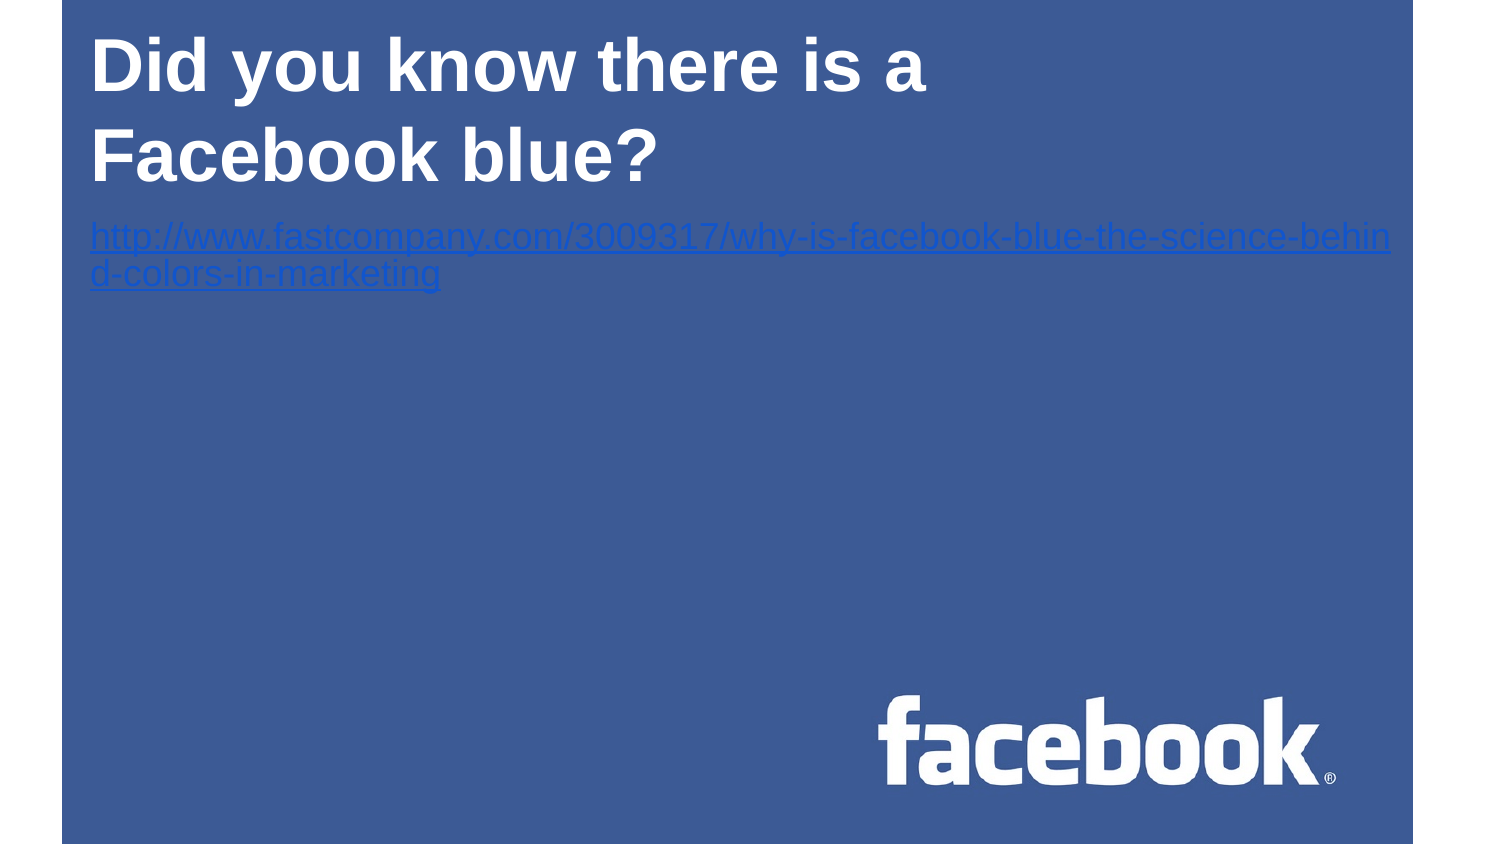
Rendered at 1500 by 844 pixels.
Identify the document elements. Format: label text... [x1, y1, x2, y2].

picture [62, 0, 1413, 844]
list http://www.fastcompany.com/3009317/why-is-facebook-blue-the-science-behind-colors-in-marketing [1416, 196, 1425, 808]
title Did you know there is a Facebook blue? [1416, 71, 1425, 196]
